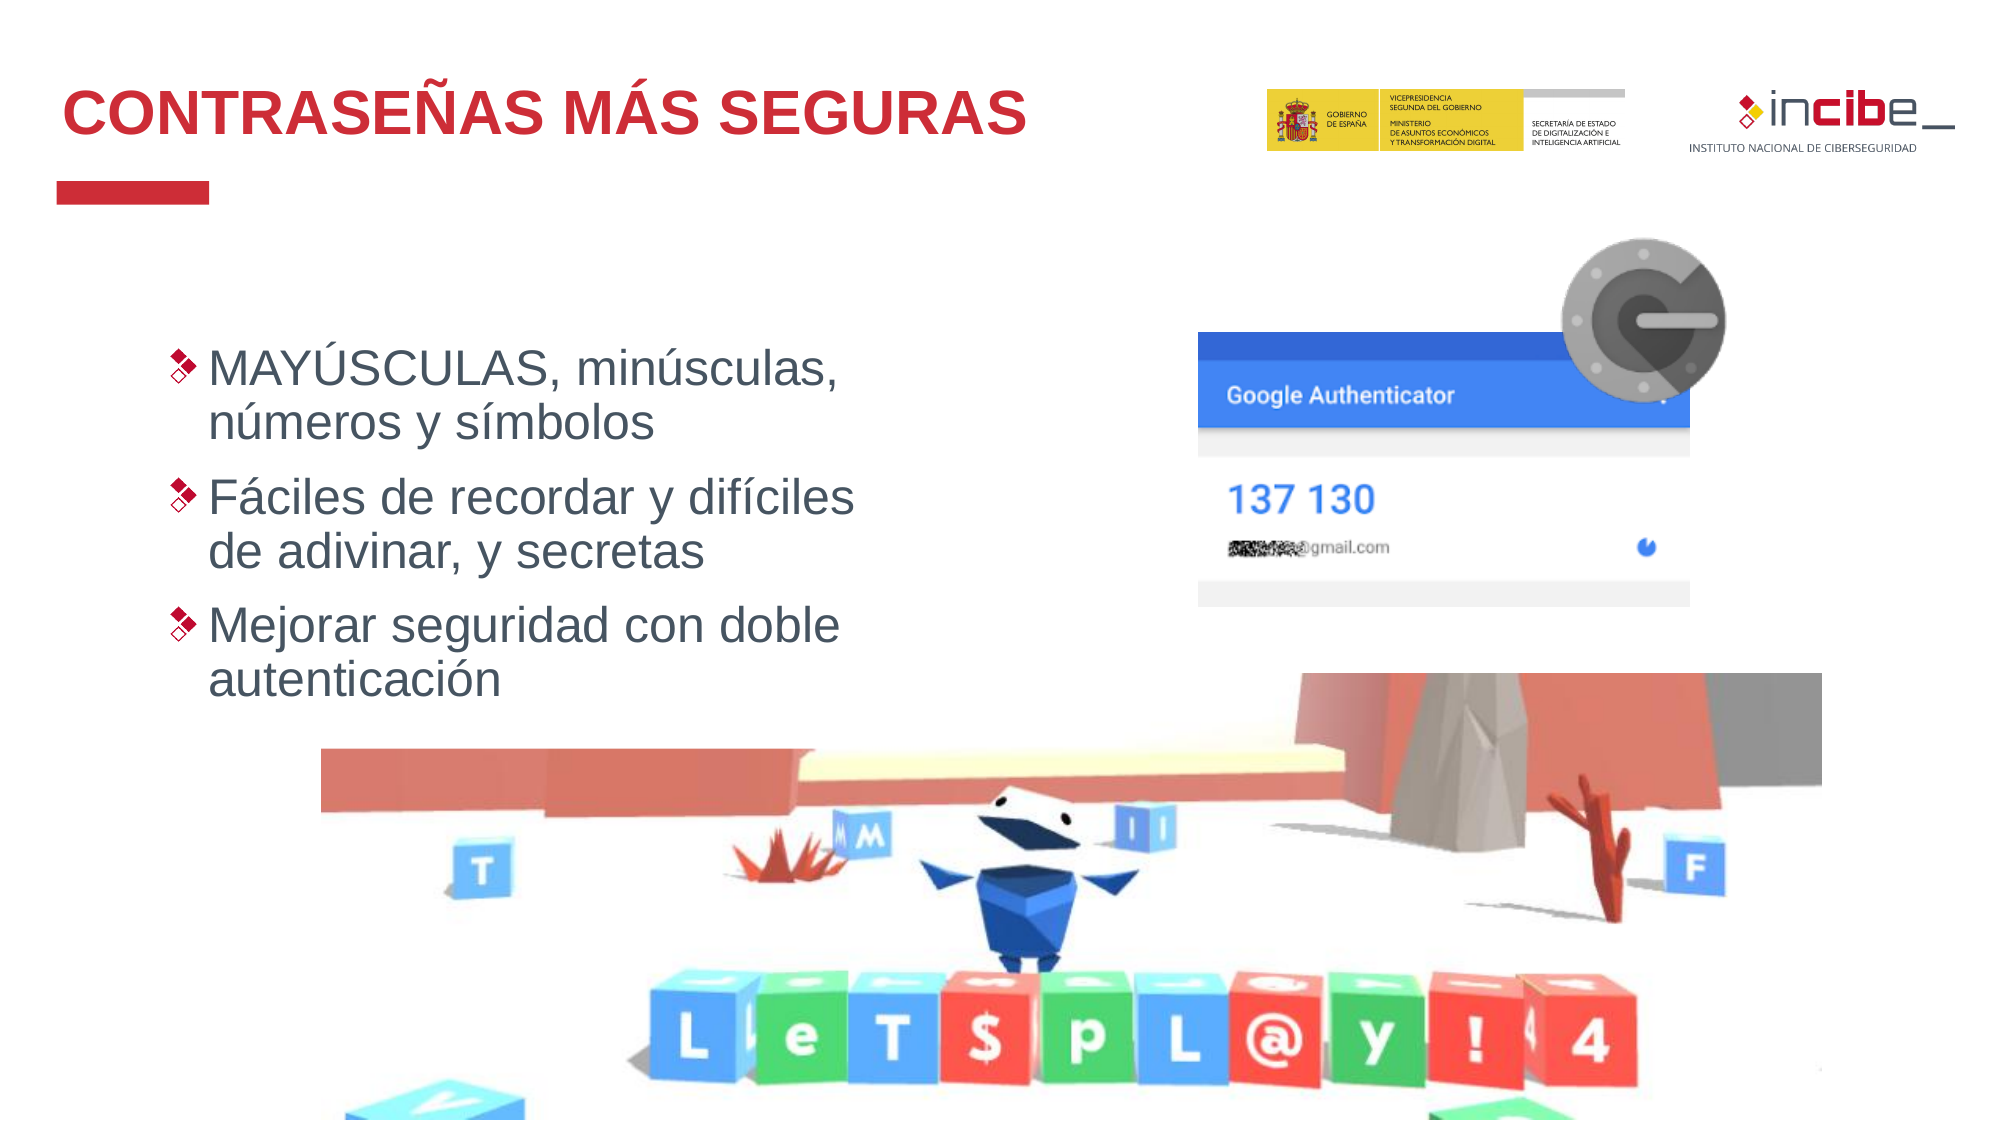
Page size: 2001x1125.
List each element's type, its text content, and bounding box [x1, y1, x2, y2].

list CONTRASEÑAS MÁS SEGURAS [56, 71, 1176, 158]
picture [170, 606, 197, 642]
picture [1198, 231, 1733, 607]
picture [321, 673, 1822, 1120]
picture [1267, 89, 1625, 151]
text_box MAYÚSCULAS, minúsculas, números y símbolos Fáciles de recordar y difíciles de adivinar, y secretas Mejorar seguridad con doble autenticación [155, 334, 933, 801]
picture [170, 348, 197, 384]
picture [1690, 90, 1955, 152]
picture [170, 477, 197, 513]
text_box [70, 304, 912, 750]
